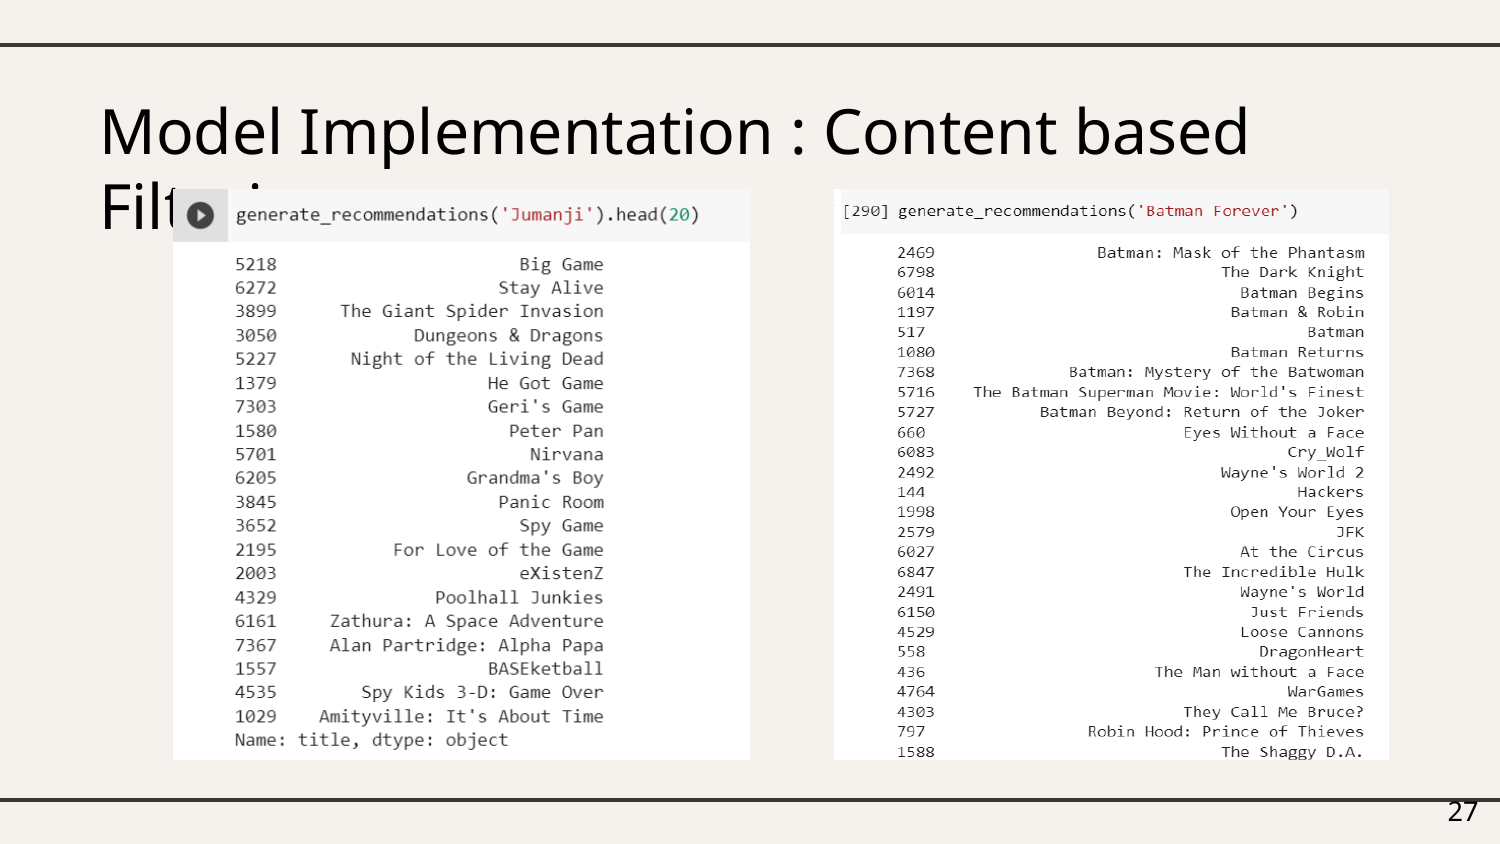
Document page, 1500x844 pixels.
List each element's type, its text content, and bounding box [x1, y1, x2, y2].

picture [834, 189, 1389, 761]
slide_number ‹#› [1403, 779, 1494, 844]
title Model Implementation : Content based Filtering [84, 76, 1421, 171]
picture [173, 189, 751, 761]
